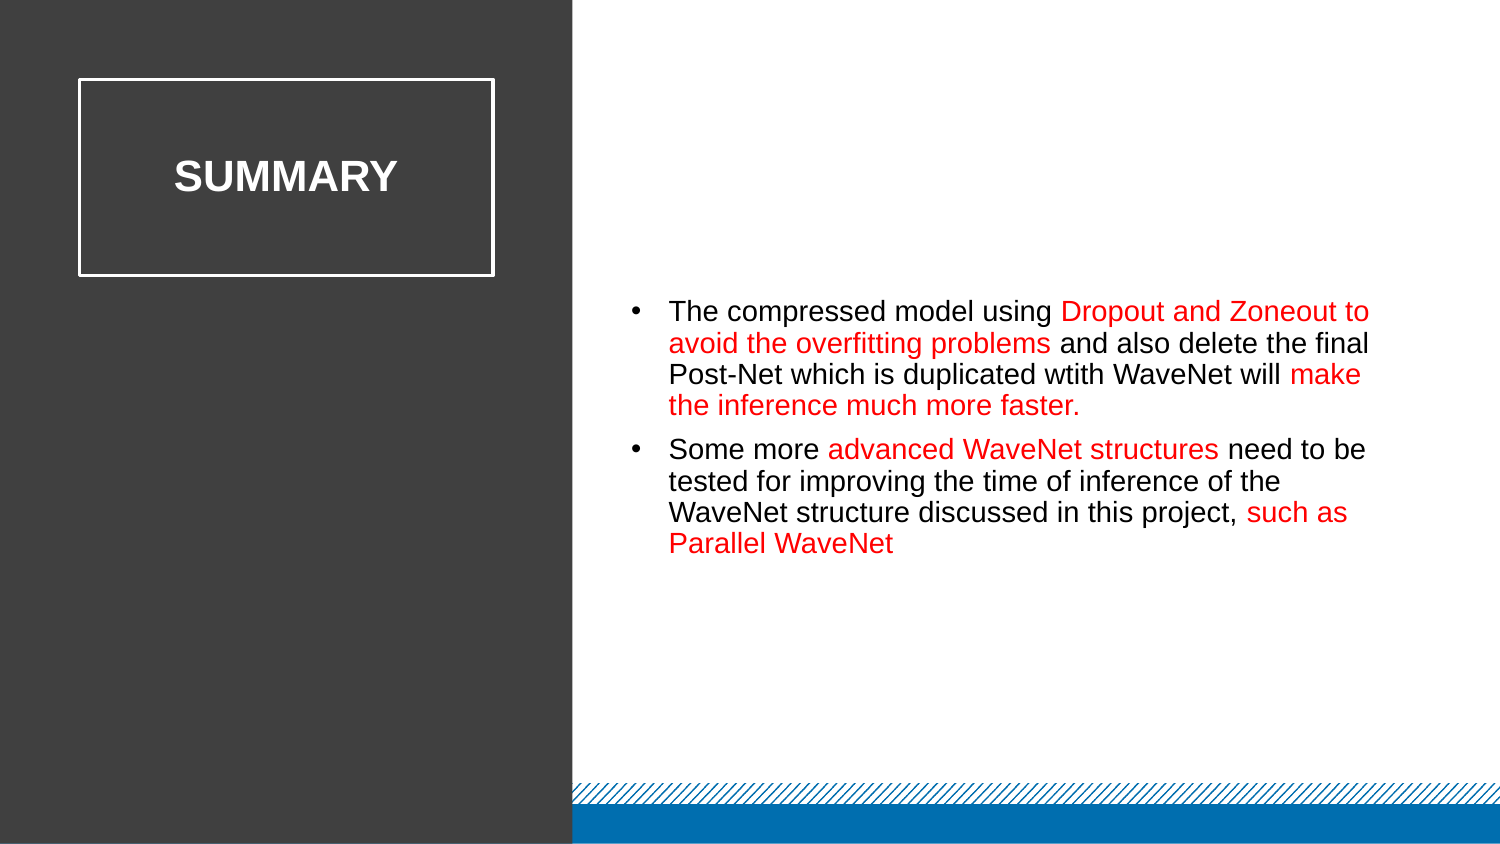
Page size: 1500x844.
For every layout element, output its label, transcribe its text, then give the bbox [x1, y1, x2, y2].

text_box The compressed model using Dropout and Zoneout to avoid the overfitting problems and also delete the final Post-Net which is duplicated wtith WaveNet will make the inference much more faster. Some more advanced WaveNet structures need to be tested for improving the time of inference of the WaveNet structure discussed in this project, such as Parallel WaveNet [597, 289, 1419, 569]
title Summary [79, 79, 493, 276]
picture [573, 783, 1500, 804]
text_box [0, 0, 573, 844]
